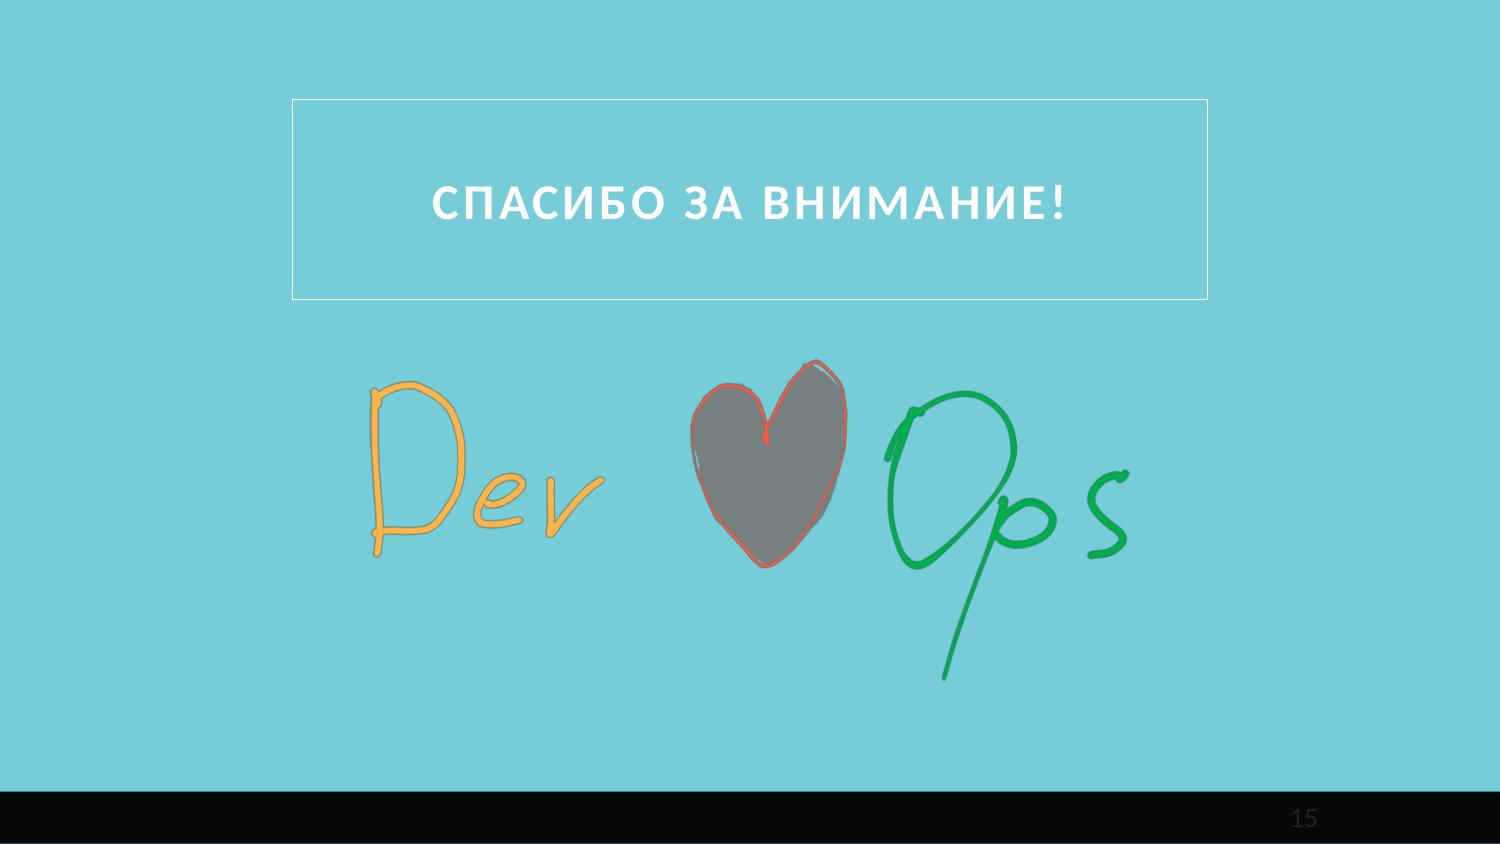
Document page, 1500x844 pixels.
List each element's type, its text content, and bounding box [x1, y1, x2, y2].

picture [312, 299, 1188, 779]
slide_number 15 [1274, 791, 1500, 844]
title Спасибо за внимание! [292, 99, 1208, 300]
